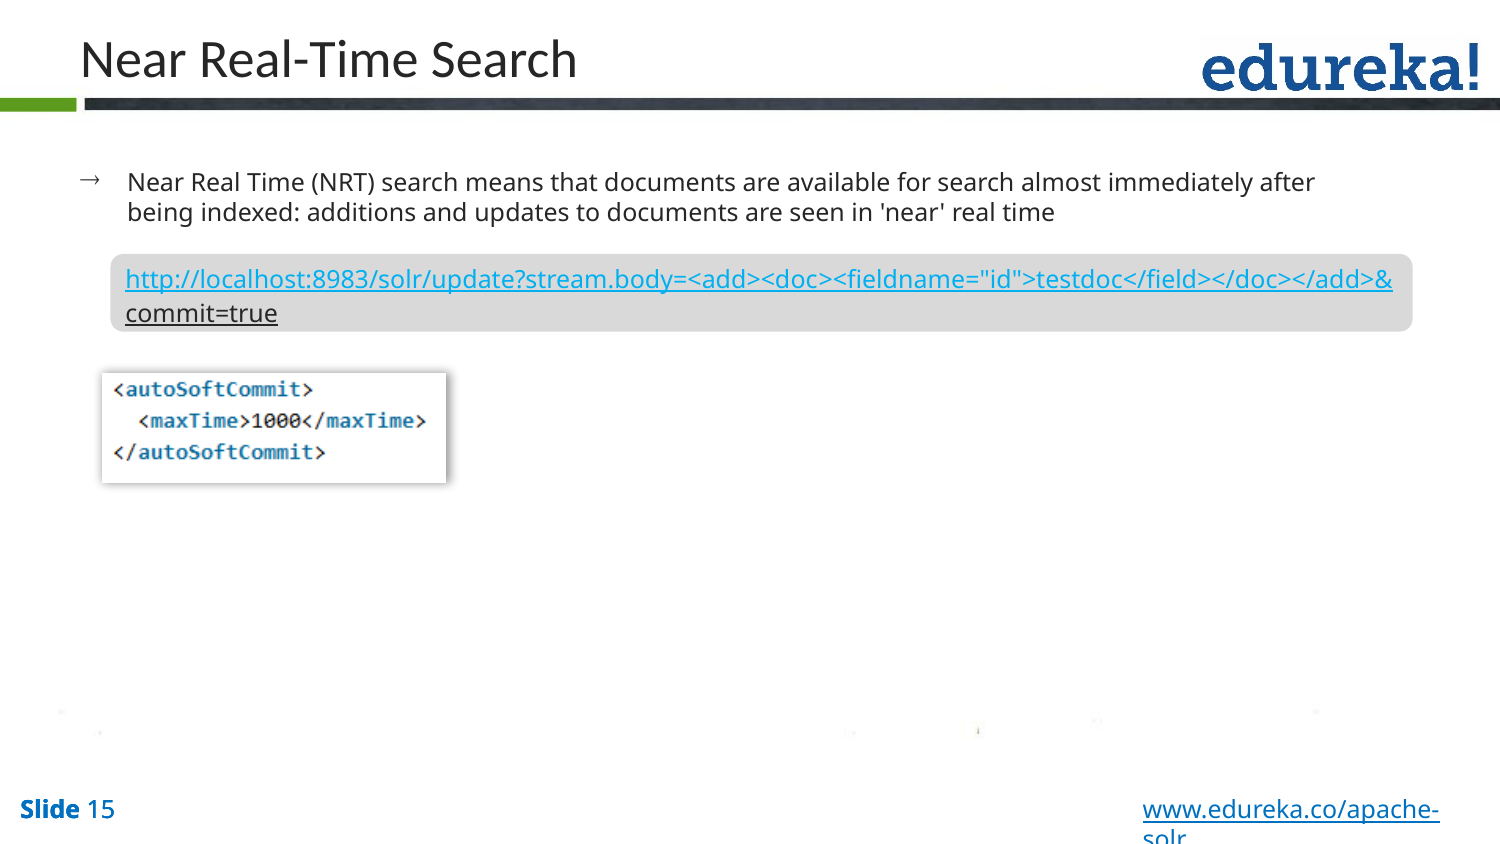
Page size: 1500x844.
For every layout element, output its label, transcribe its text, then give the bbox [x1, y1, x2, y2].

text_box http://localhost:8983/solr/update?stream.body=<add><doc><fieldname="id">testdoc</field></doc></add>&commit=true [110, 255, 1431, 339]
text_box Near Real Time (NRT) search means that documents are available for search almost immediately after being indexed: additions and updates to documents are seen in 'near' real time [65, 159, 1392, 234]
text_box Near Real-Time Search [65, 16, 1279, 96]
picture [0, 0, 1500, 844]
text_box [114, 251, 1409, 255]
picture [1158, 836, 1165, 844]
